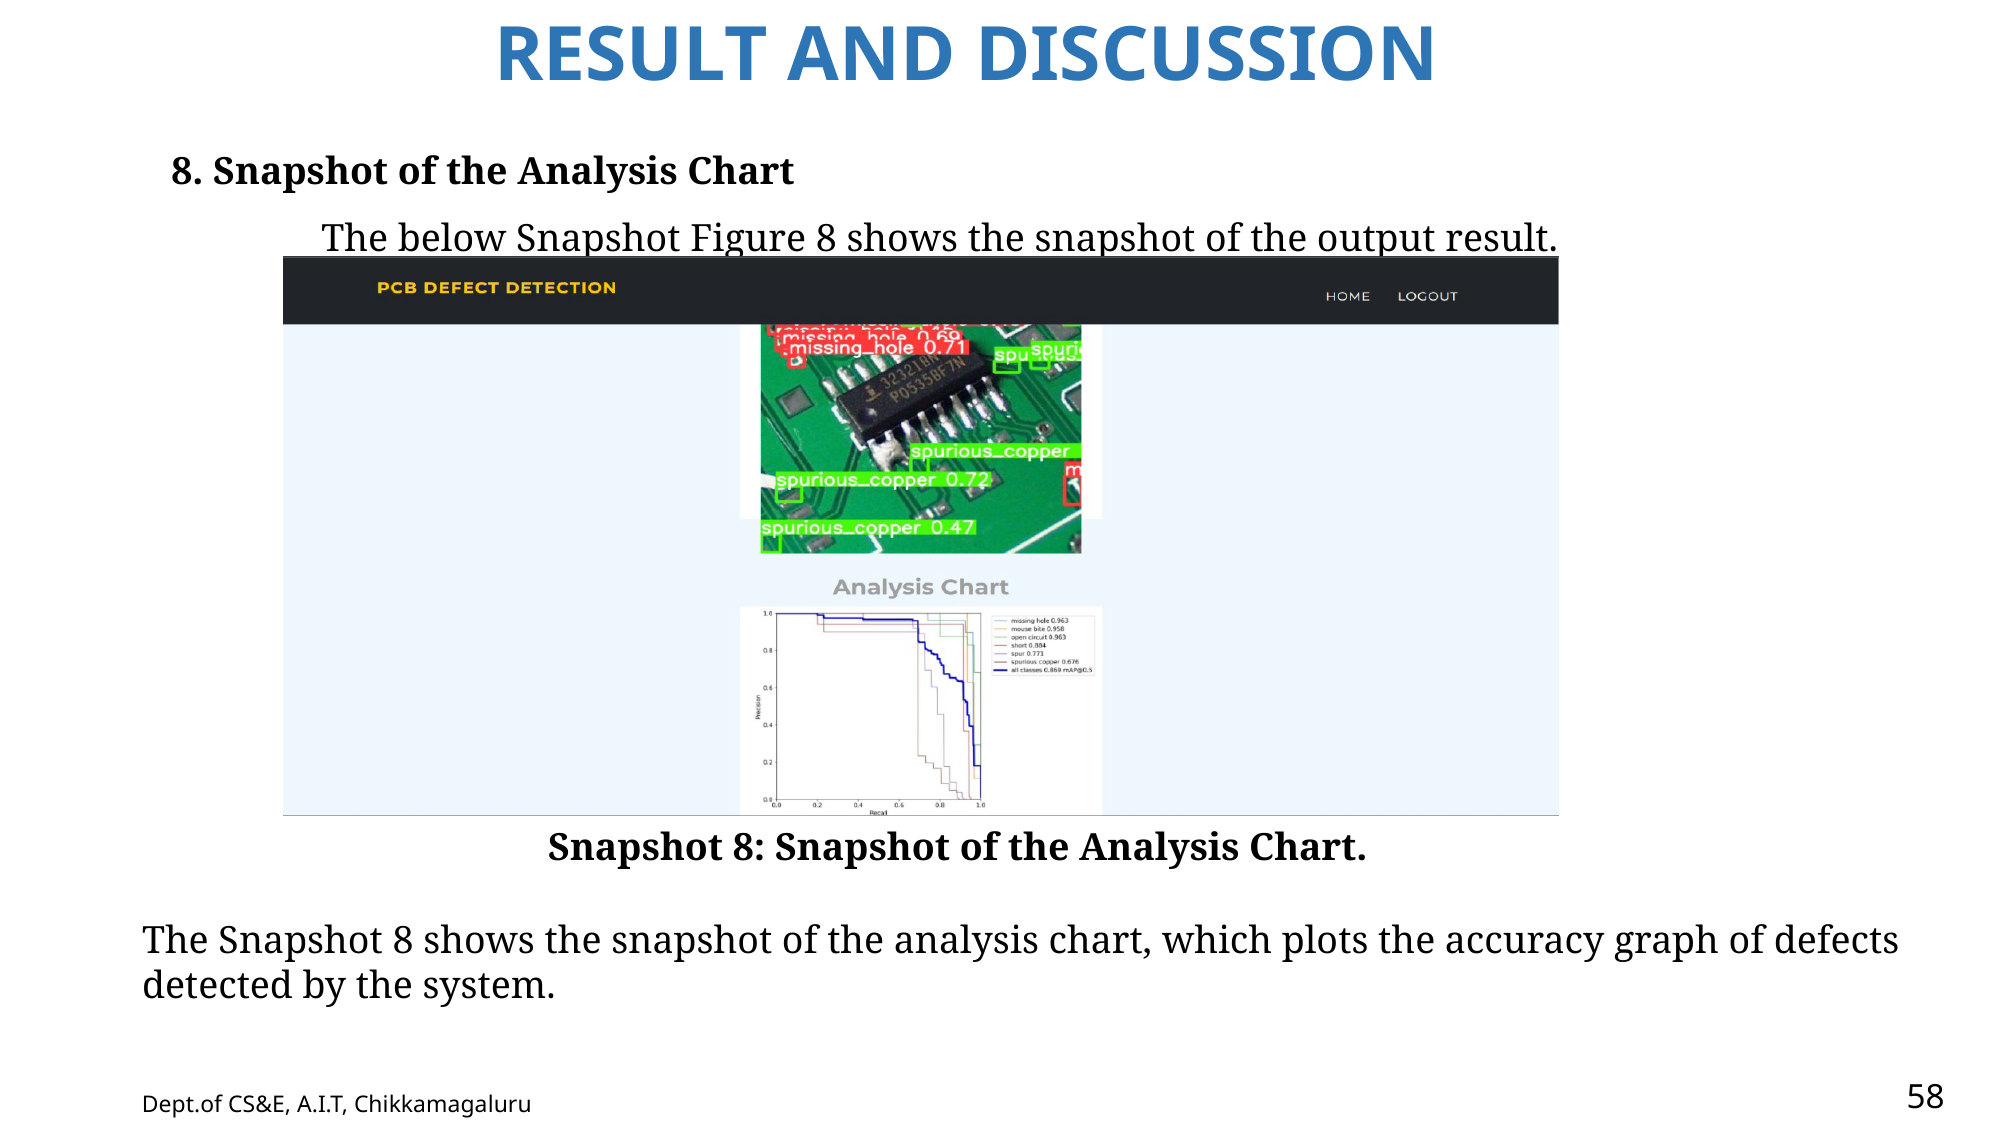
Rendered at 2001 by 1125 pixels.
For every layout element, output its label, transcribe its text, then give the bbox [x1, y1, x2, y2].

text_box 8. Snapshot of the Analysis Chart The below Snapshot Figure 8 shows the snapshot of the output result. [156, 116, 1868, 402]
text_box RESULT AND DISCUSSION [333, 0, 1599, 103]
picture [283, 256, 1559, 816]
text_box Snapshot 8: Snapshot of the Analysis Chart. [533, 816, 1384, 876]
text_box Dept.of CS&E, A.I.T, Chikkamagaluru [127, 1082, 599, 1125]
slide_number 58 [1885, 1073, 1960, 1122]
text_box The Snapshot 8 shows the snapshot of the analysis chart, which plots the accuracy graph of defects detected by the system. [127, 909, 1926, 1014]
